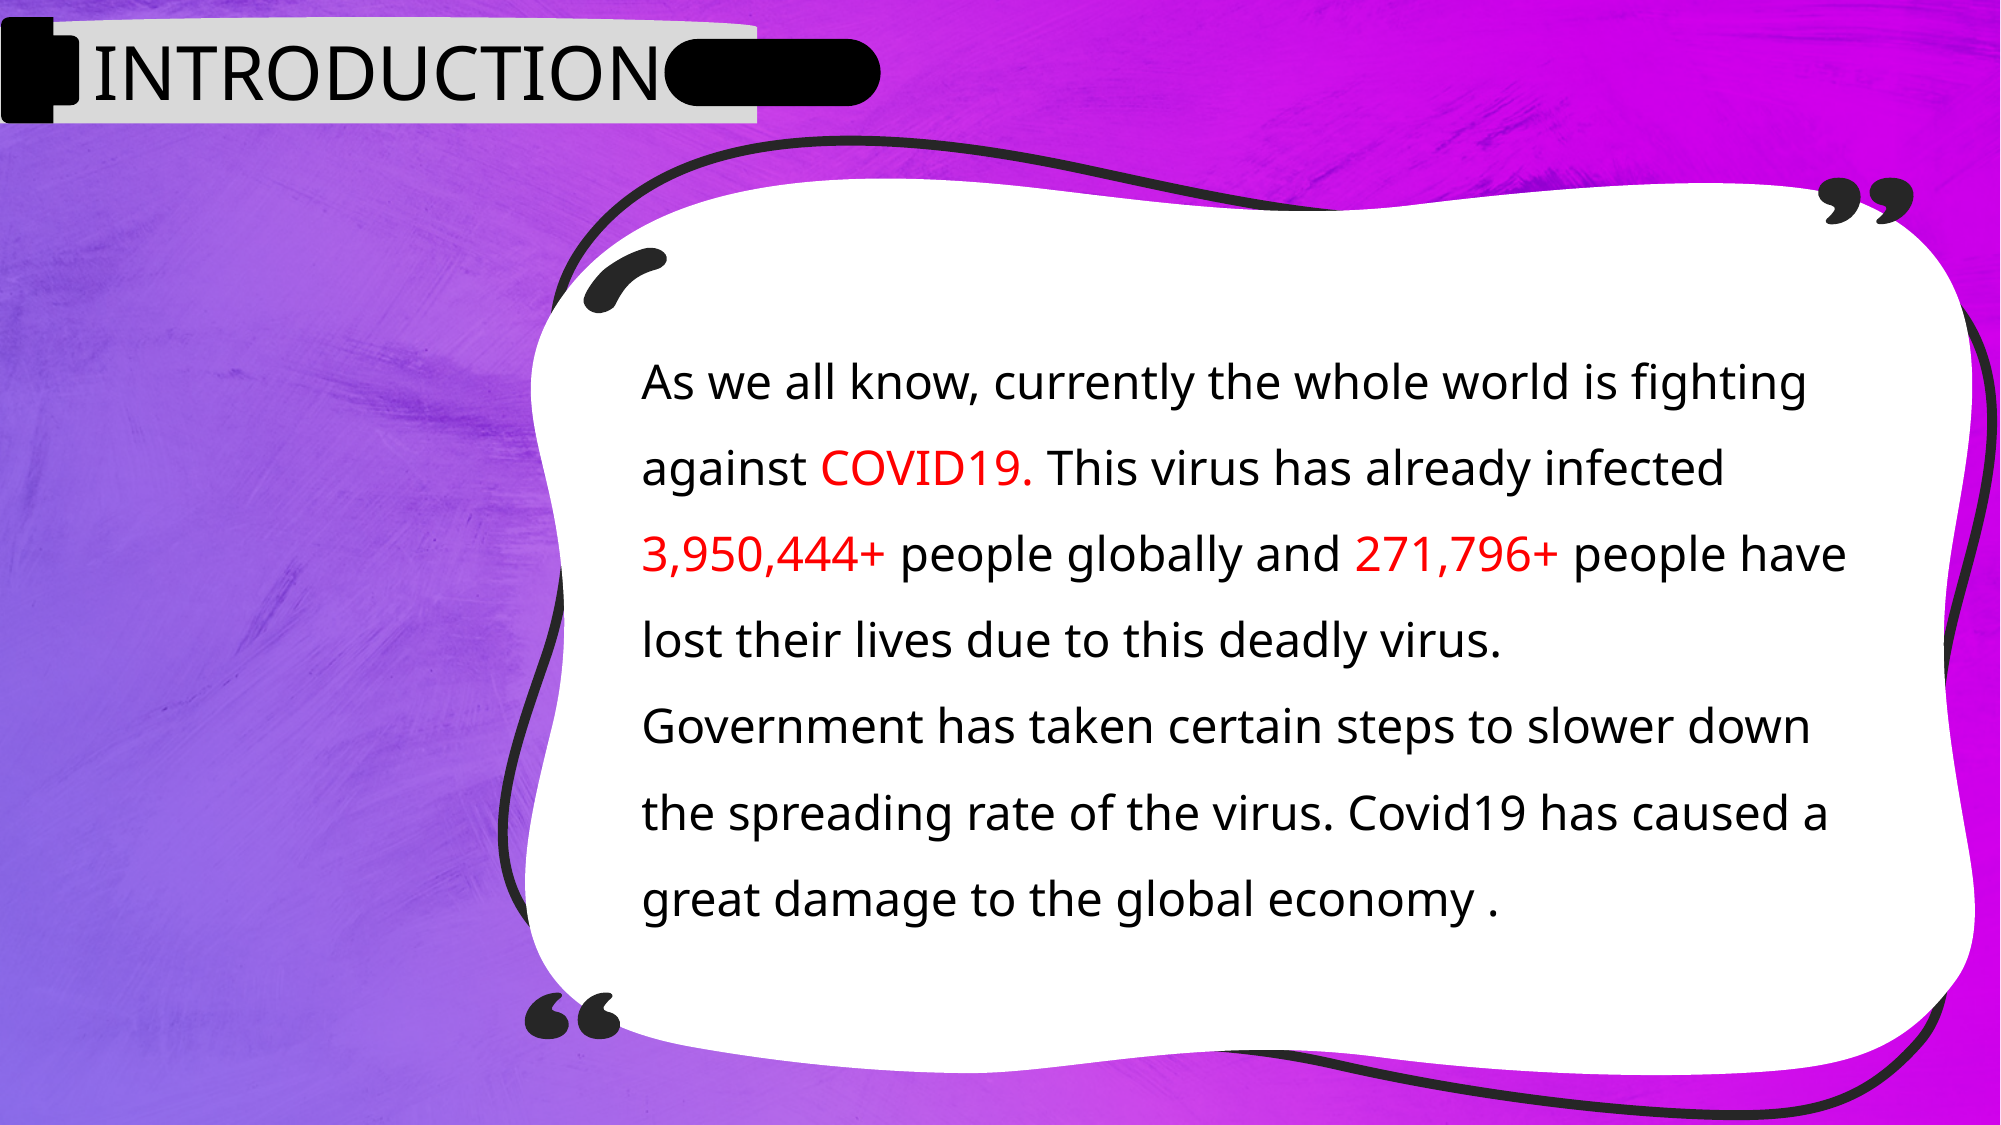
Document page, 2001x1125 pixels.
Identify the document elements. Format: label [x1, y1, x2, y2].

text_box [387, 0, 494, 511]
text_box [525, 991, 622, 1040]
text_box [1816, 176, 1914, 226]
text_box [522, 174, 1976, 1076]
